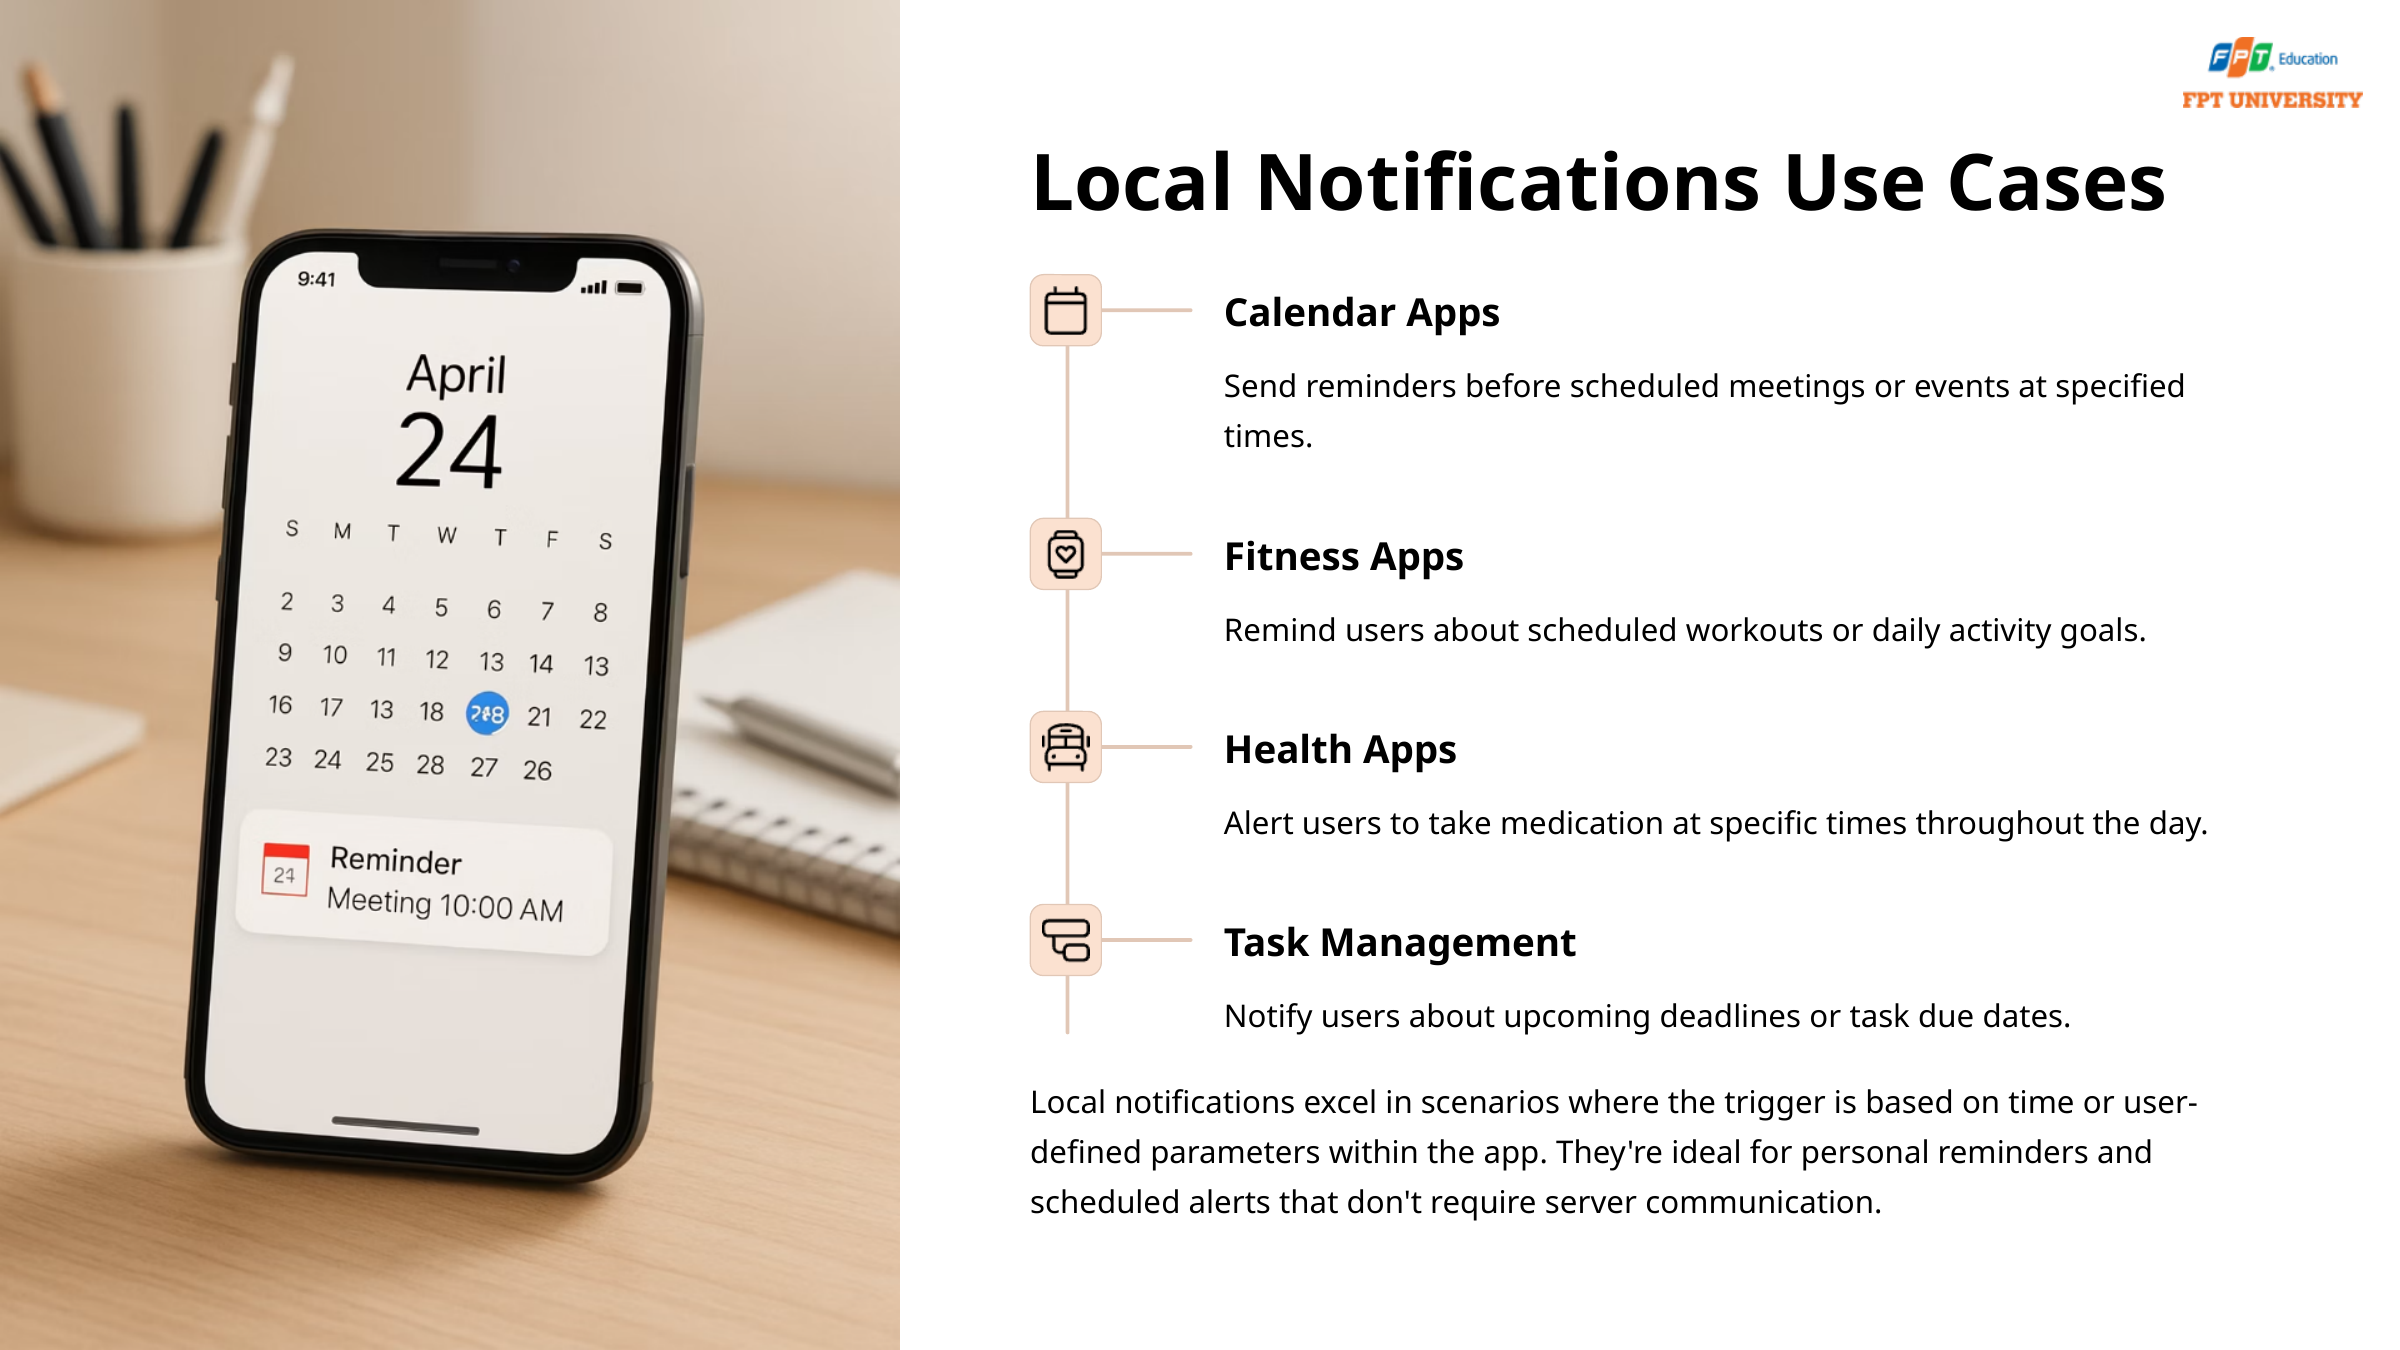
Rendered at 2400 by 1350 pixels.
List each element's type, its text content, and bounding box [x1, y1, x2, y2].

picture [1041, 524, 1090, 584]
text_box [1030, 518, 1102, 590]
text_box Remind users about scheduled workouts or daily activity goals. [1223, 597, 2270, 649]
text_box [1030, 711, 1102, 783]
text_box Task Management [1223, 915, 1620, 965]
text_box Local notifications excel in scenarios where the trigger is based on time or user-defined parameters within the app. They're ideal for personal reminders and scheduled alerts that don't require server communication. [1030, 1069, 2270, 1222]
picture [1041, 717, 1090, 777]
text_box [1065, 783, 1070, 904]
text_box [1102, 308, 1193, 313]
text_box Local Notifications Use Cases [1030, 128, 2182, 228]
text_box [1065, 346, 1070, 518]
text_box [1065, 590, 1070, 711]
picture [1041, 280, 1090, 340]
text_box [1102, 938, 1193, 942]
text_box Alert users to take medication at specific times throughout the day. [1223, 790, 2270, 842]
text_box Notify users about upcoming deadlines or task due dates. [1223, 983, 2270, 1035]
text_box Health Apps [1223, 722, 1620, 772]
picture [0, 0, 900, 1350]
text_box [1030, 274, 1102, 346]
picture [1041, 910, 1090, 970]
text_box Send reminders before scheduled meetings or events at specified times. [1223, 353, 2270, 456]
text_box [1102, 551, 1193, 556]
text_box [1030, 904, 1102, 976]
text_box Calendar Apps [1223, 285, 1620, 335]
text_box [1065, 976, 1070, 1035]
picture [2182, 37, 2363, 108]
text_box Fitness Apps [1223, 529, 1620, 579]
text_box [1102, 745, 1193, 749]
